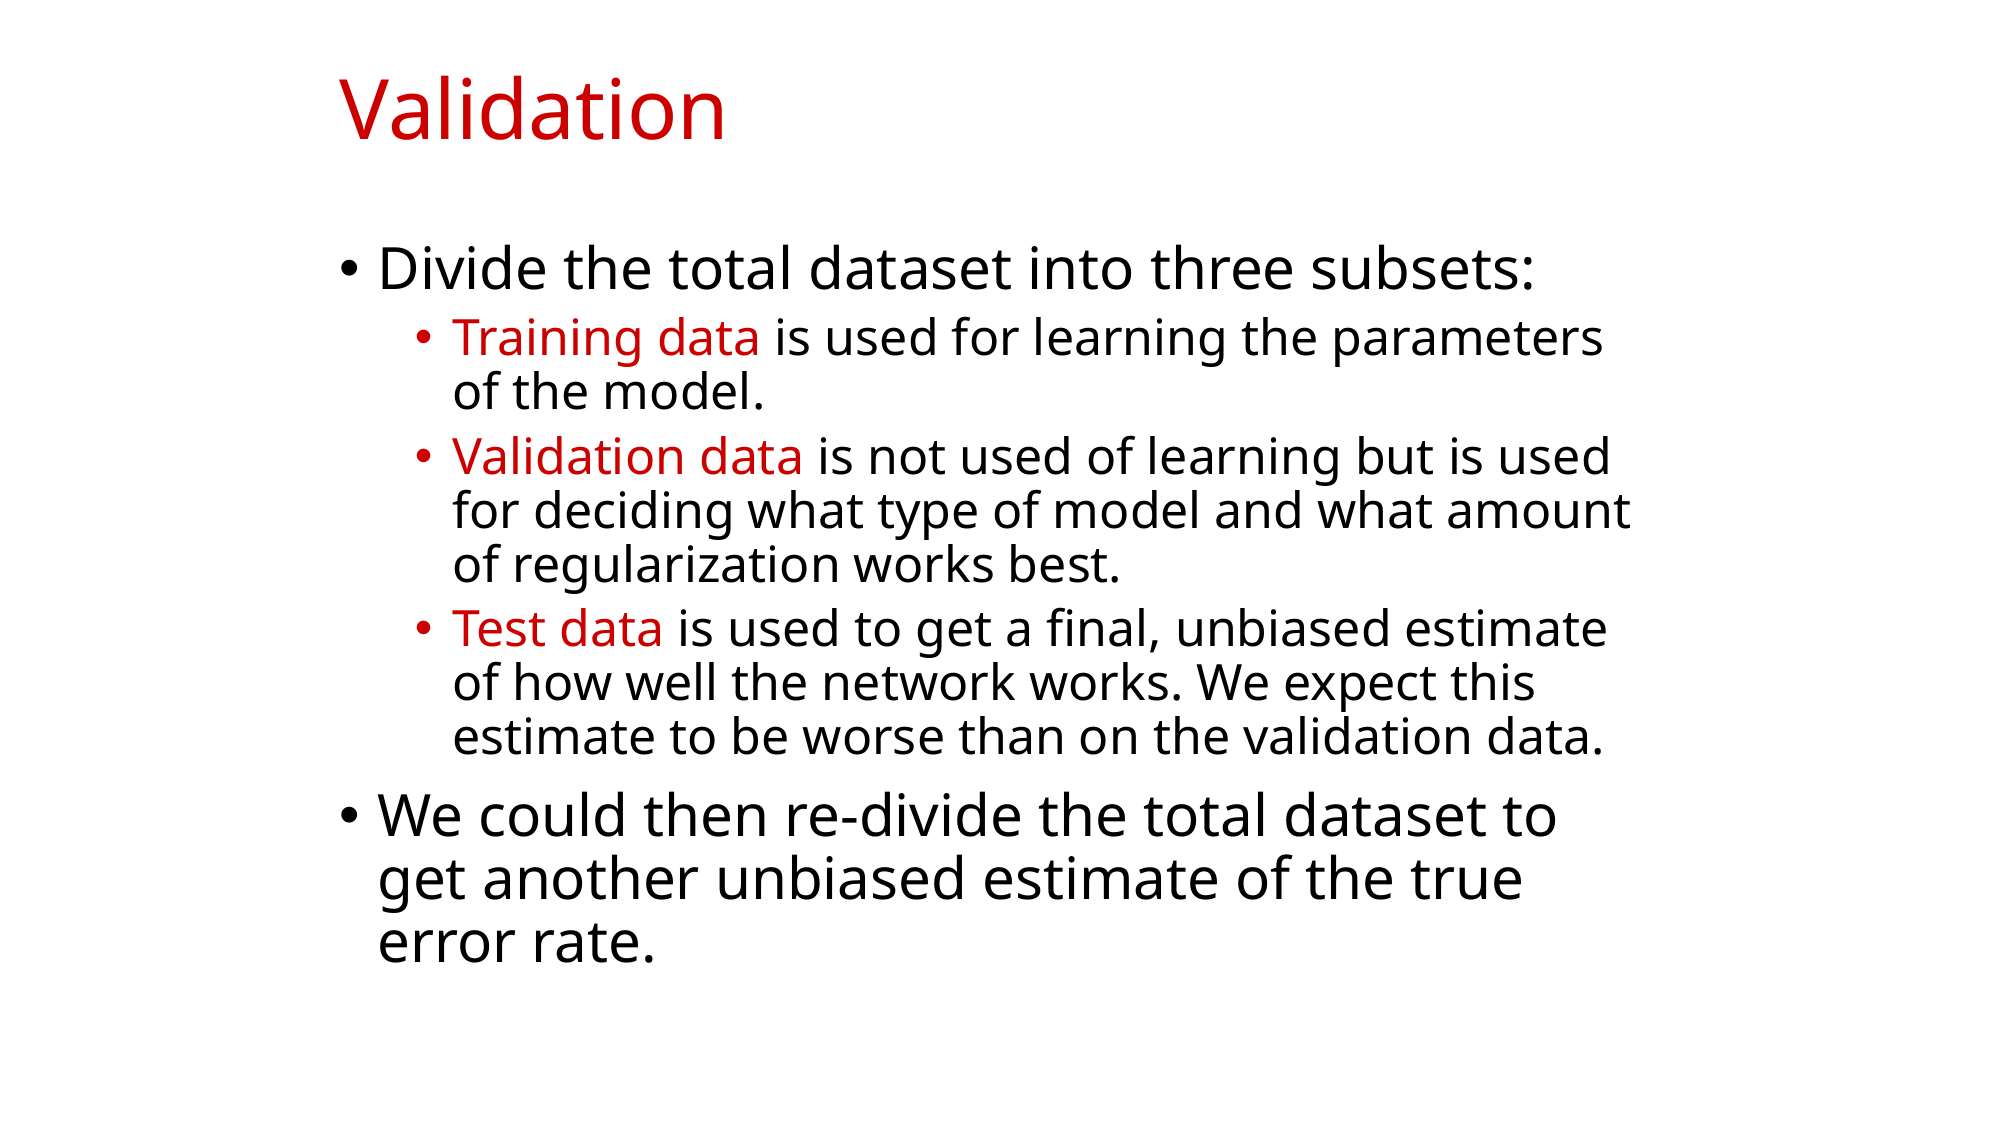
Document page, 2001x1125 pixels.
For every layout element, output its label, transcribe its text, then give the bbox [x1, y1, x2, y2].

title Validation [324, 19, 1675, 207]
list Divide the total dataset into three subsets: Training data is used for learning the parameters of the model. Validation data is not used of learning but is used for deciding what type of model and what amount of regularization works best. Test data is used to get a final, unbiased estimate of how well the network works. We expect this estimate to be worse than on the validation data. We could then re-divide the total dataset to get another unbiased estimate of the true error rate. [324, 231, 1675, 1064]
